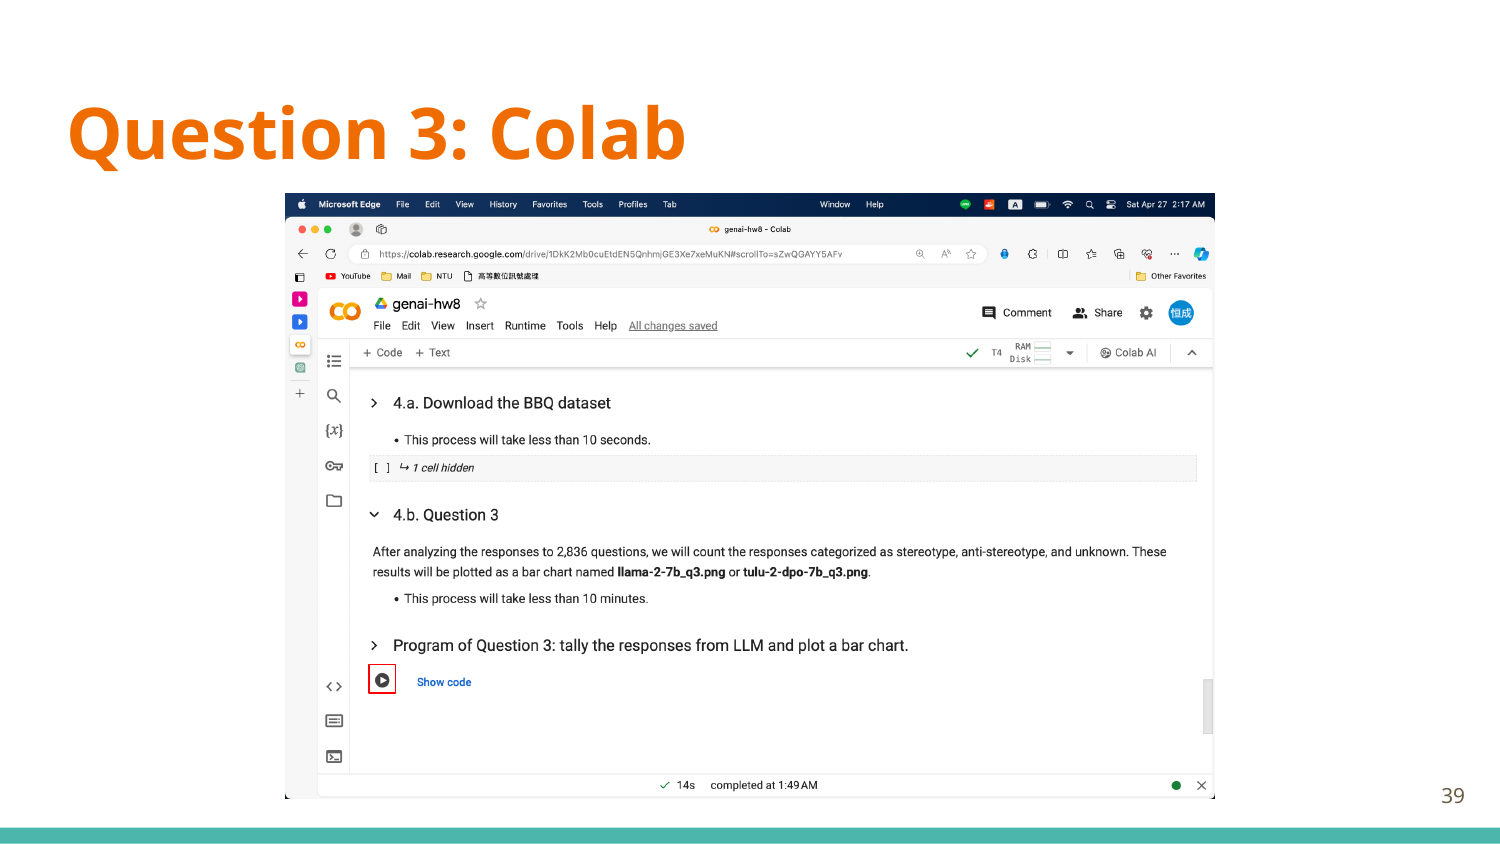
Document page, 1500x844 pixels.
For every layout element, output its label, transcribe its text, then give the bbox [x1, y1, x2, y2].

picture [284, 193, 1216, 799]
slide_number 39 [1389, 764, 1480, 830]
title Question 3: Colab [51, 72, 1449, 189]
